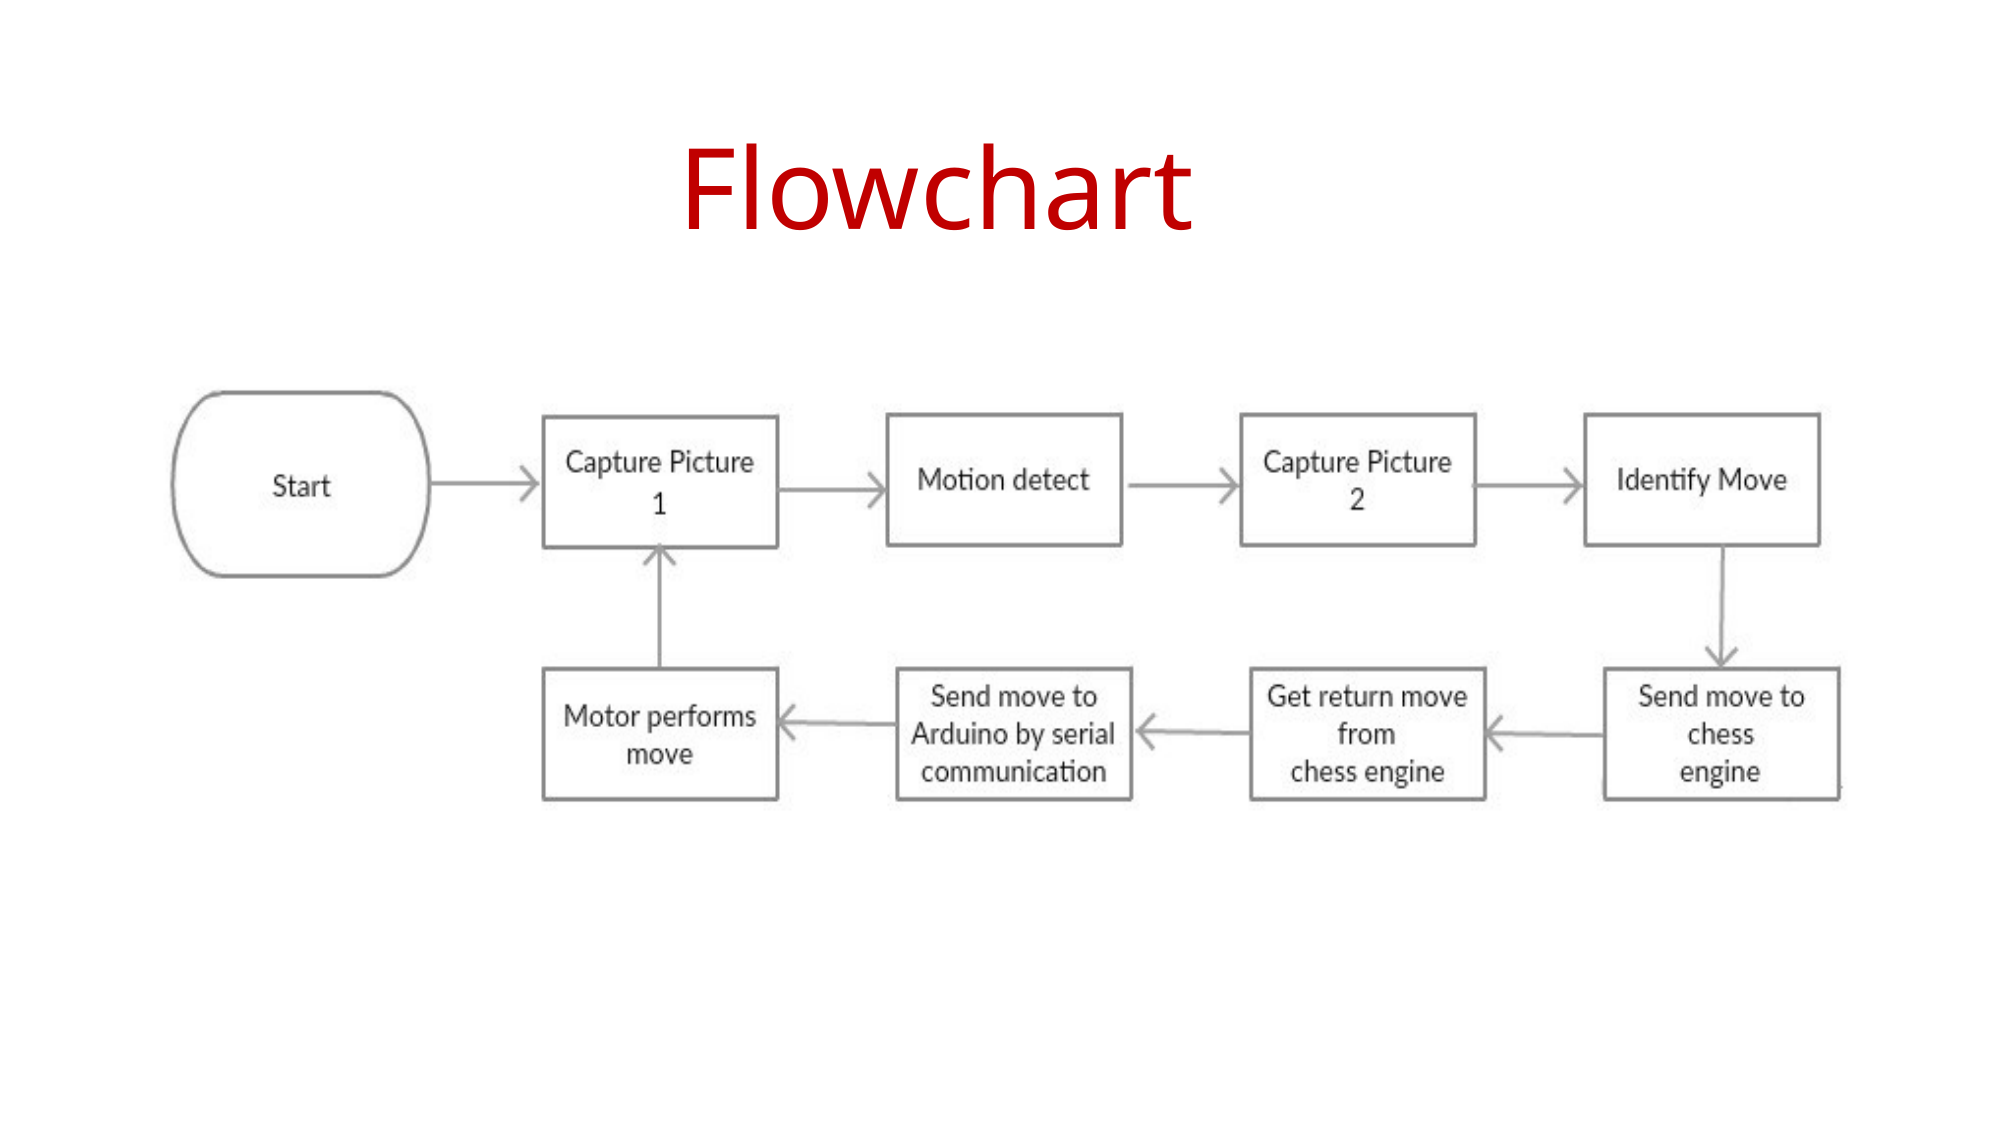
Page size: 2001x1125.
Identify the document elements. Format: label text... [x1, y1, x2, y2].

picture [148, 369, 1859, 822]
title Flowchart [165, 78, 1738, 290]
